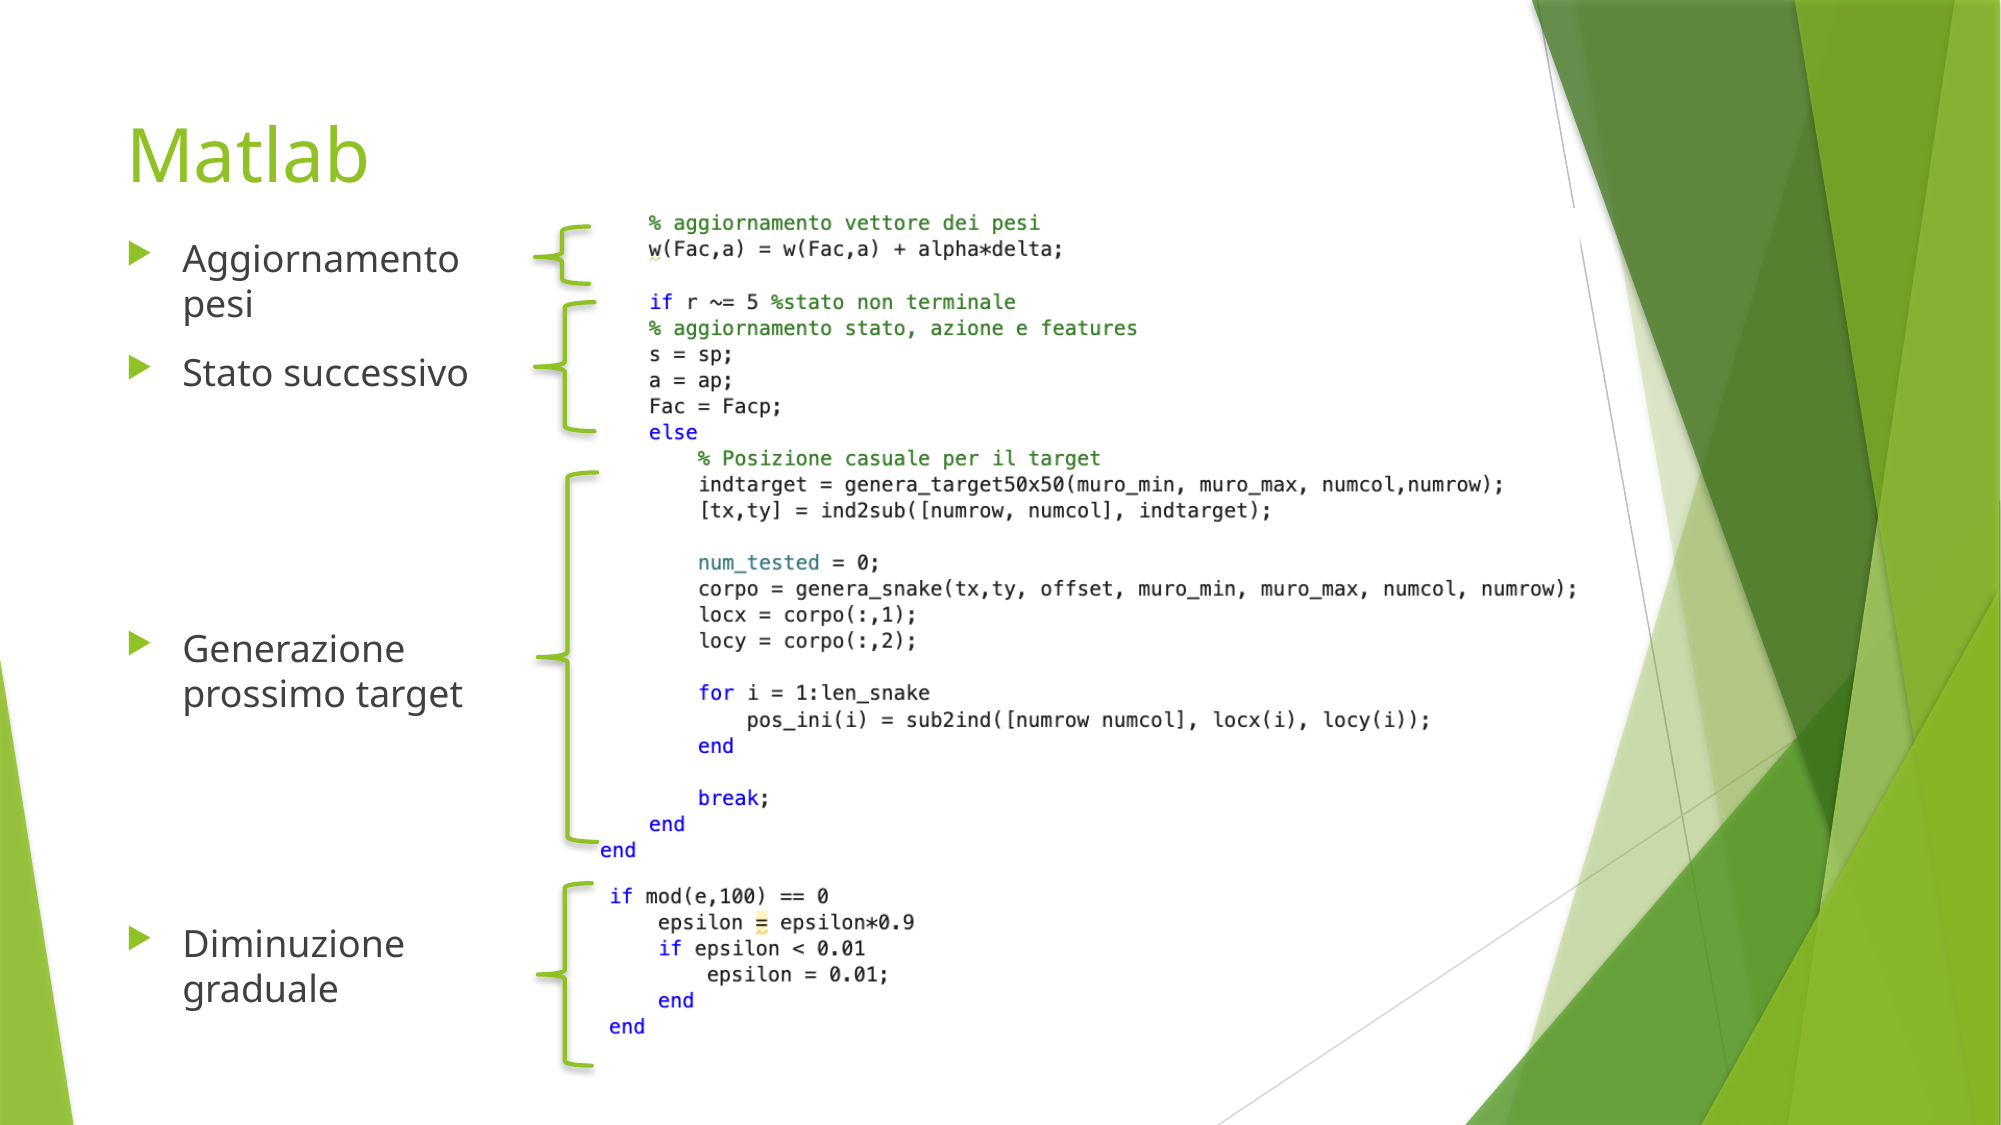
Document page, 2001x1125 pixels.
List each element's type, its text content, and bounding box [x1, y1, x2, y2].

title Matlab [111, 99, 1522, 209]
text_box [535, 881, 594, 1068]
text_box [535, 470, 591, 844]
text_box Generazione prossimo target [111, 617, 508, 771]
text_box [533, 300, 591, 434]
text_box [533, 224, 591, 286]
picture [596, 207, 1582, 866]
text_box Stato successivo [111, 341, 510, 431]
list Aggiornamento pesi [111, 227, 478, 335]
picture [605, 884, 1001, 1045]
